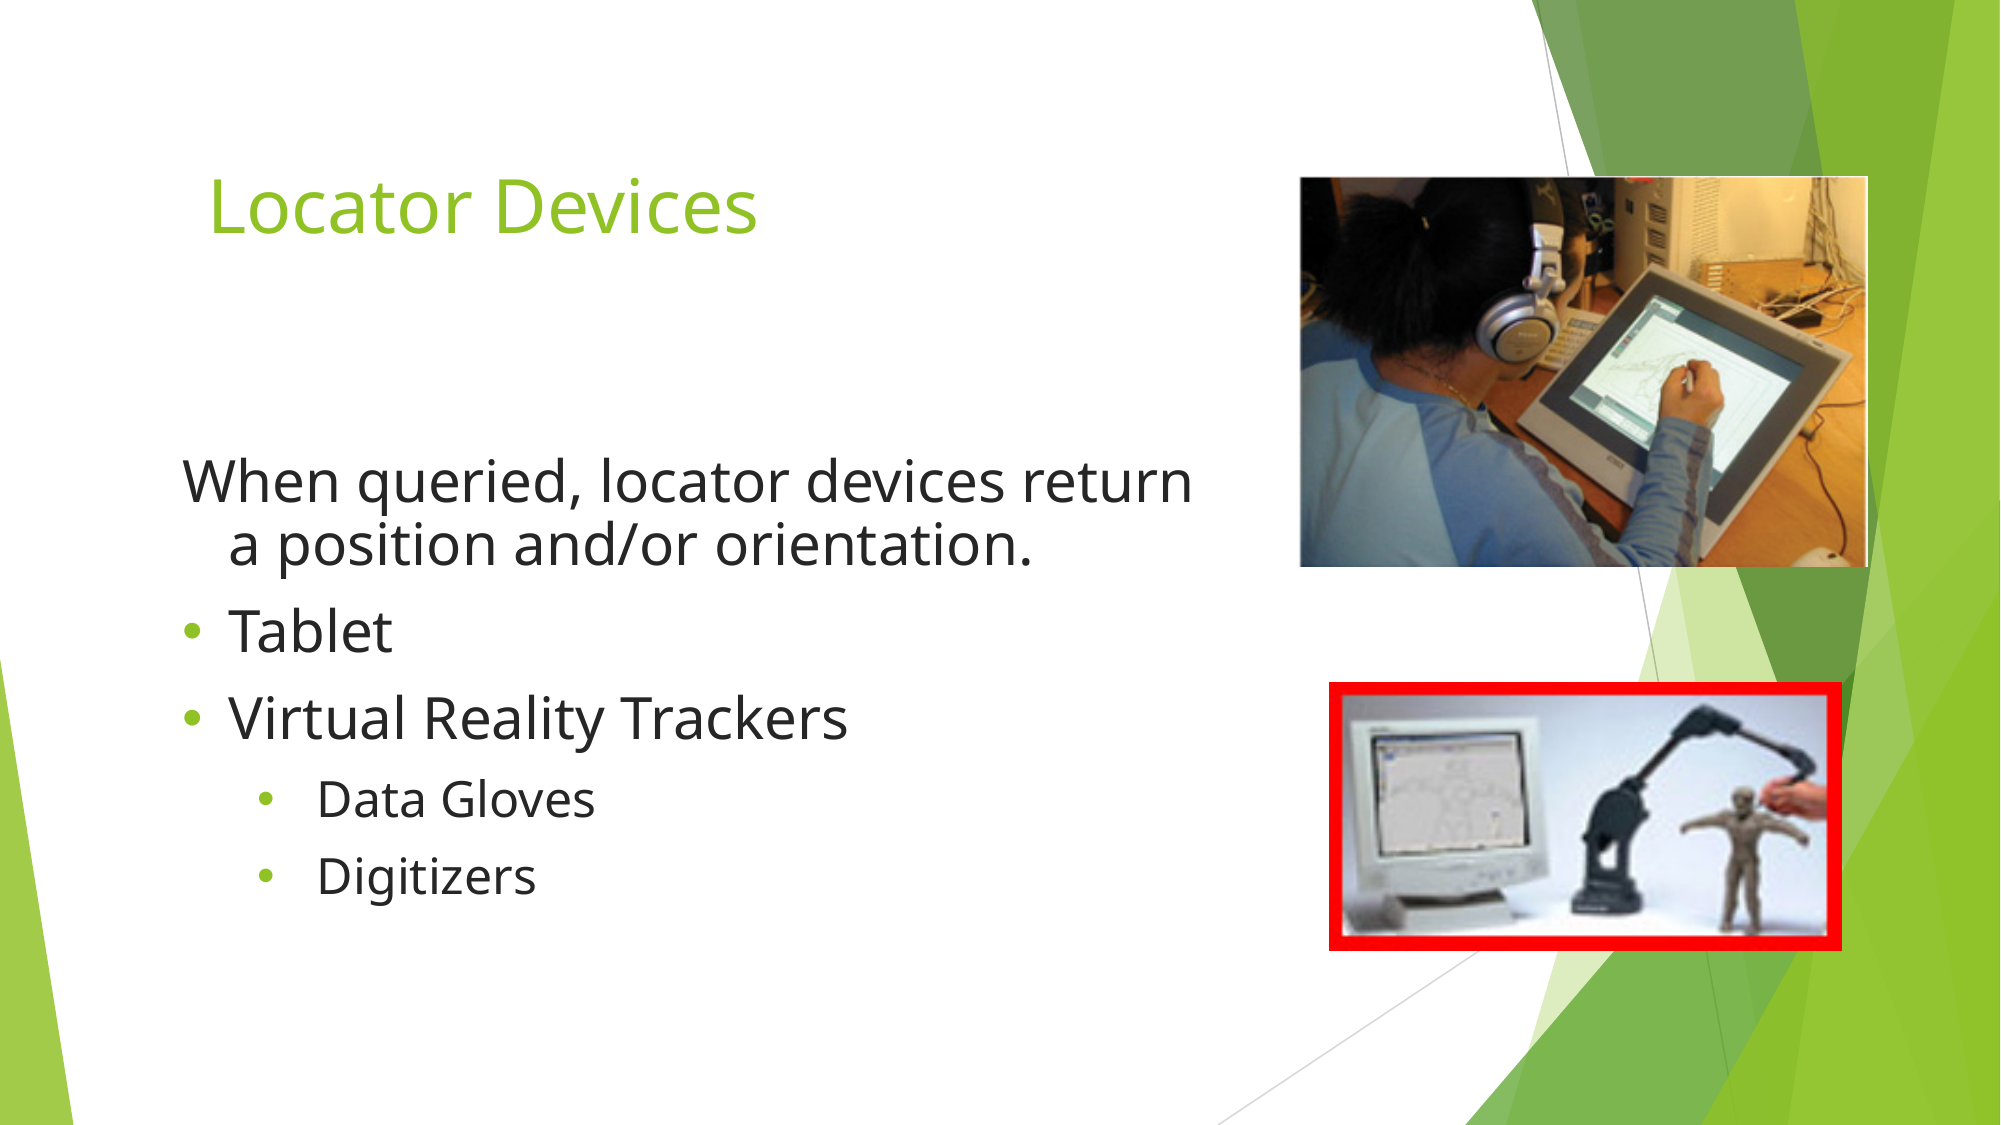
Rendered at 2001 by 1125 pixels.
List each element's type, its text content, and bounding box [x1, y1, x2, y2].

title Locator Devices [192, 150, 1468, 339]
text_box When queried, locator devices return a position and/or orientation. Tablet Virtual Reality Trackers Data Gloves Digitizers [167, 444, 1248, 1062]
picture [1329, 681, 1843, 952]
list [1298, 176, 1869, 567]
